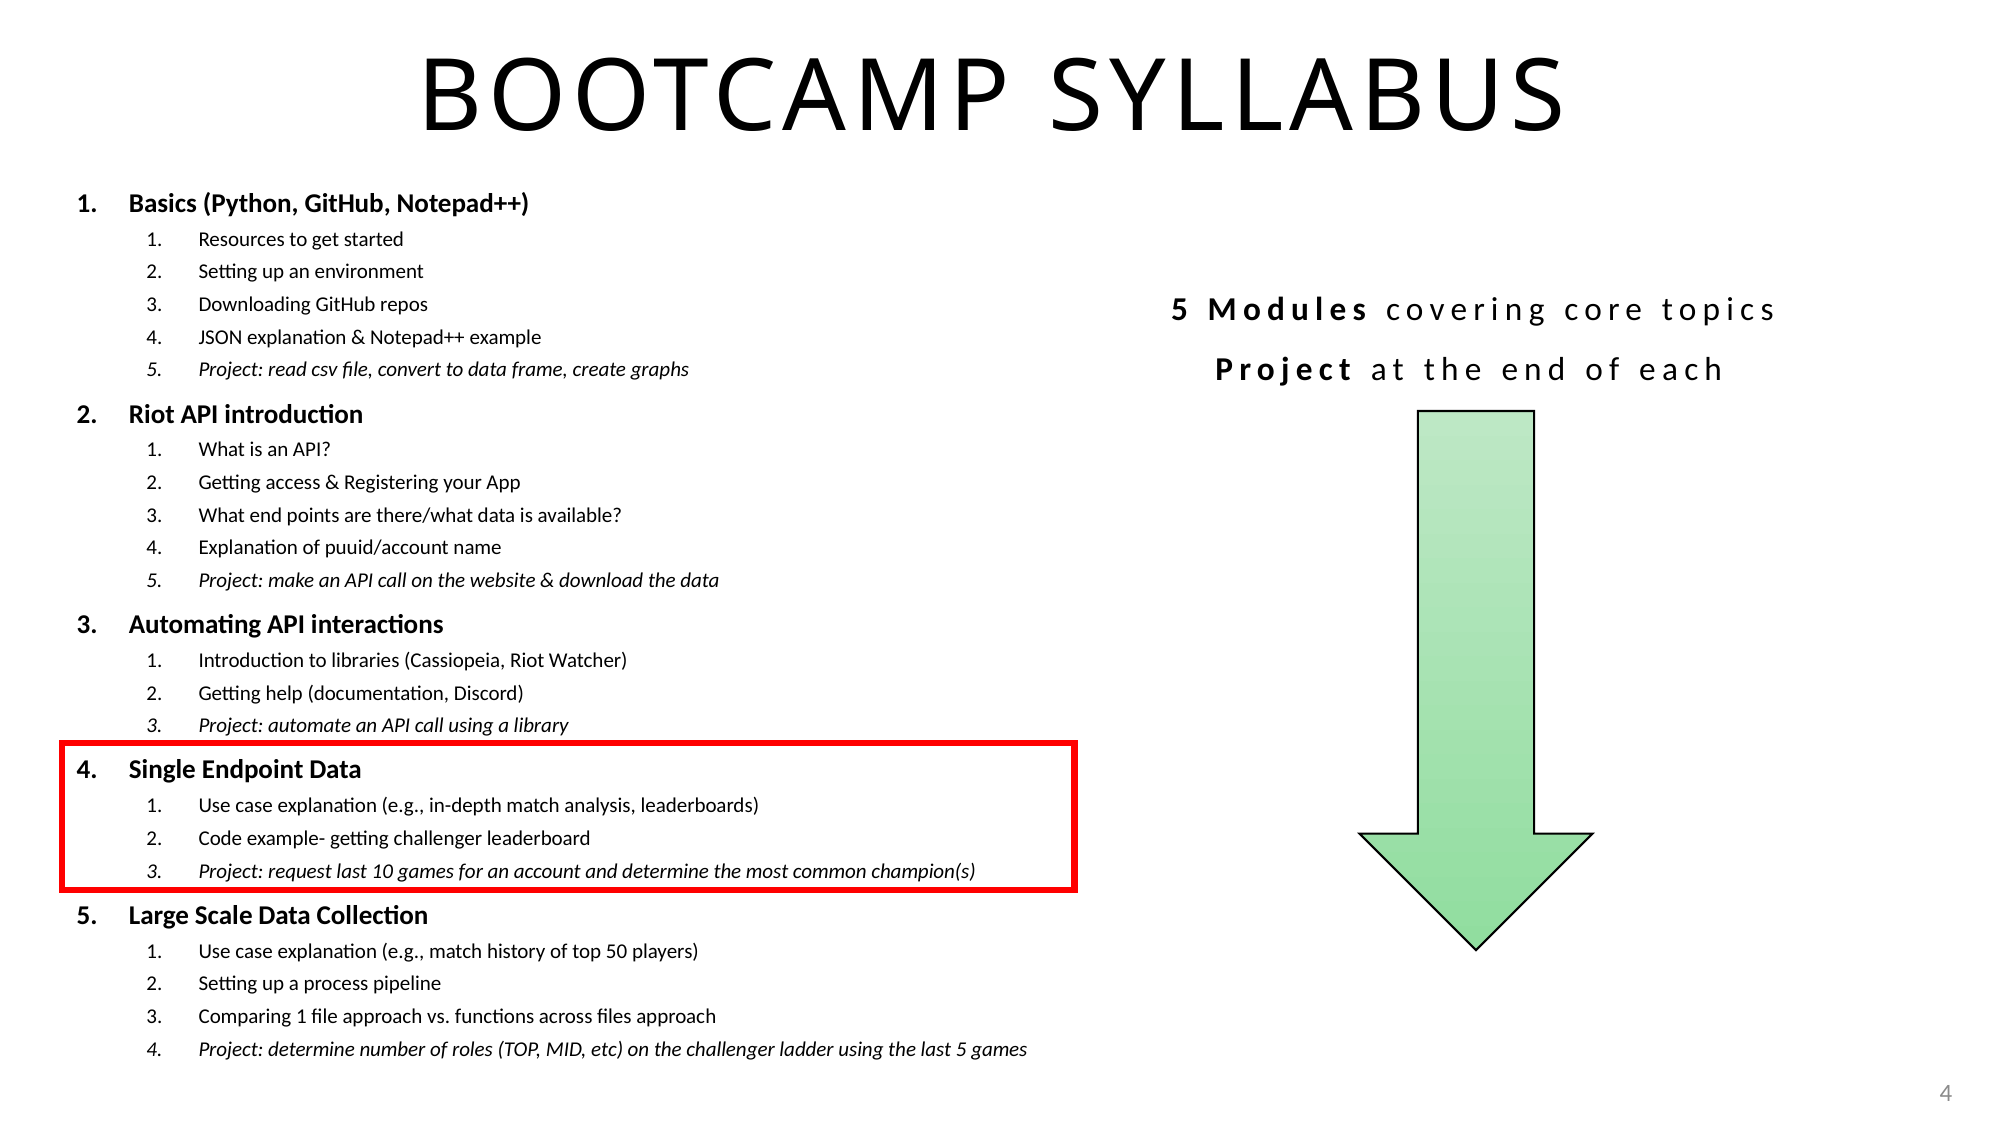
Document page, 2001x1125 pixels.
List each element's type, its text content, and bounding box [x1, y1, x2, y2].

text_box Basics (Python, GitHub, Notepad++) Resources to get started Setting up an environment Downloading GitHub repos JSON explanation & Notepad++ example Project: read csv file, convert to data frame, create graphs Riot API introduction What is an API? Getting access & Registering your App What end points are there/what data is available? Explanation of puuid/account name Project: make an API call on the website & download the data Automating API interactions Introduction to libraries (Cassiopeia, Riot Watcher) Getting help (documentation, Discord) Project: automate an API call using a library Single Endpoint Data Use case explanation (e.g., in-depth match analysis, leaderboards) Code example- getting challenger leaderboard Project: request last 10 games for an account and determine the most common champion(s) Large Scale Data Collection Use case explanation (e.g., match history of top 50 players) Setting up a process pipeline Comparing 1 file approach vs. functions across files approach Project: determine number of roles (TOP, MID, etc) on the challenger ladder using the last 5 games [61, 178, 1160, 1073]
slide_number 4 [1894, 1061, 1968, 1121]
text_box [61, 742, 1076, 891]
title Bootcamp syllabus [89, 22, 1895, 158]
text_box 5 Modules covering core topics Project at the end of each [1131, 260, 1821, 412]
text_box [1357, 412, 1595, 952]
